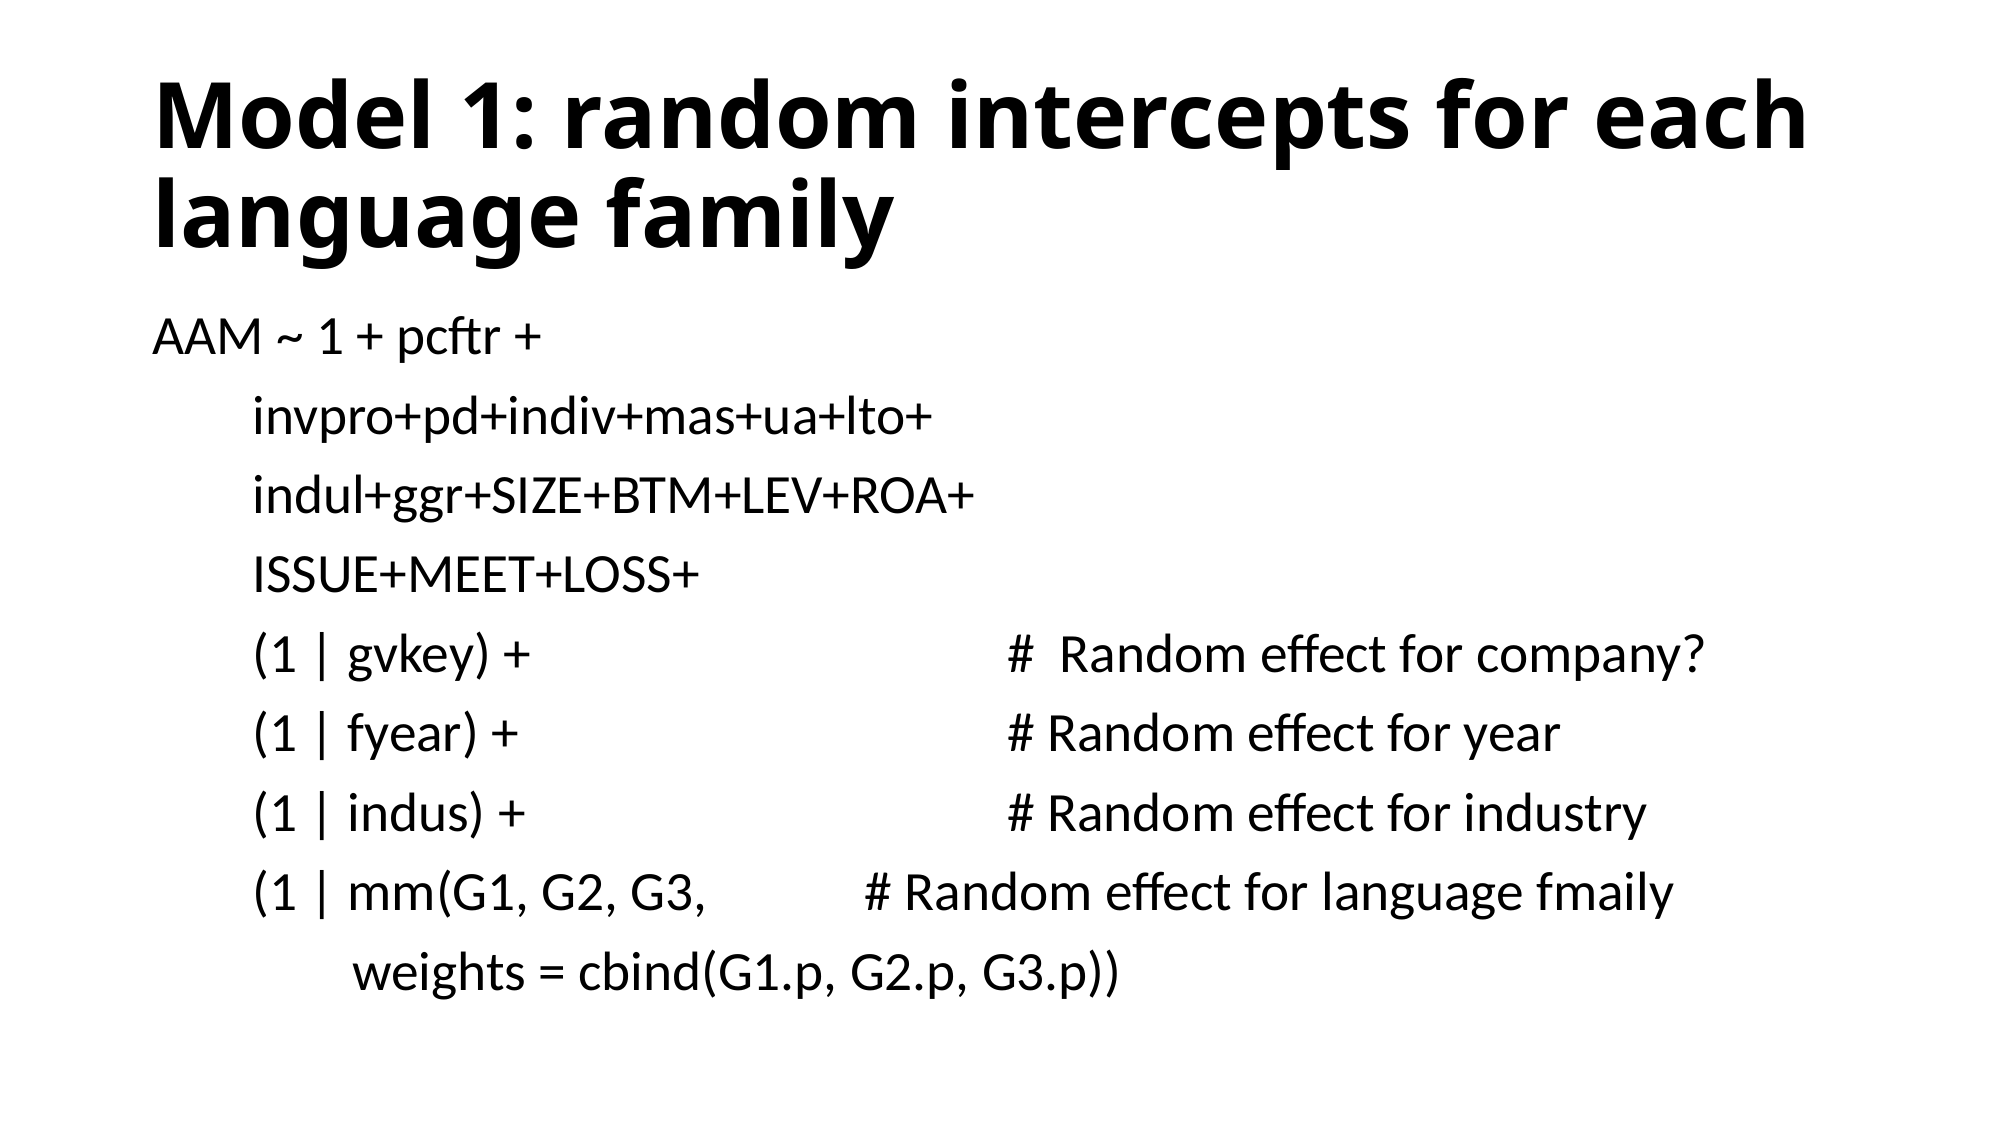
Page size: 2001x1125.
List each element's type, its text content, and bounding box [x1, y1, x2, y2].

list AAM ~ 1 + pcftr + invpro+pd+indiv+mas+ua+lto+ indul+ggr+SIZE+BTM+LEV+ROA+ ISSUE+MEET+LOSS+ (1 | gvkey) + # Random effect for company? (1 | fyear) + # Random effect for year (1 | indus) + # Random effect for industry (1 | mm(G1, G2, G3, # Random effect for language fmaily weights = cbind(G1.p, G2.p, G3.p)) [137, 299, 1863, 1014]
title Model 1: random intercepts for each language family [137, 59, 1863, 278]
